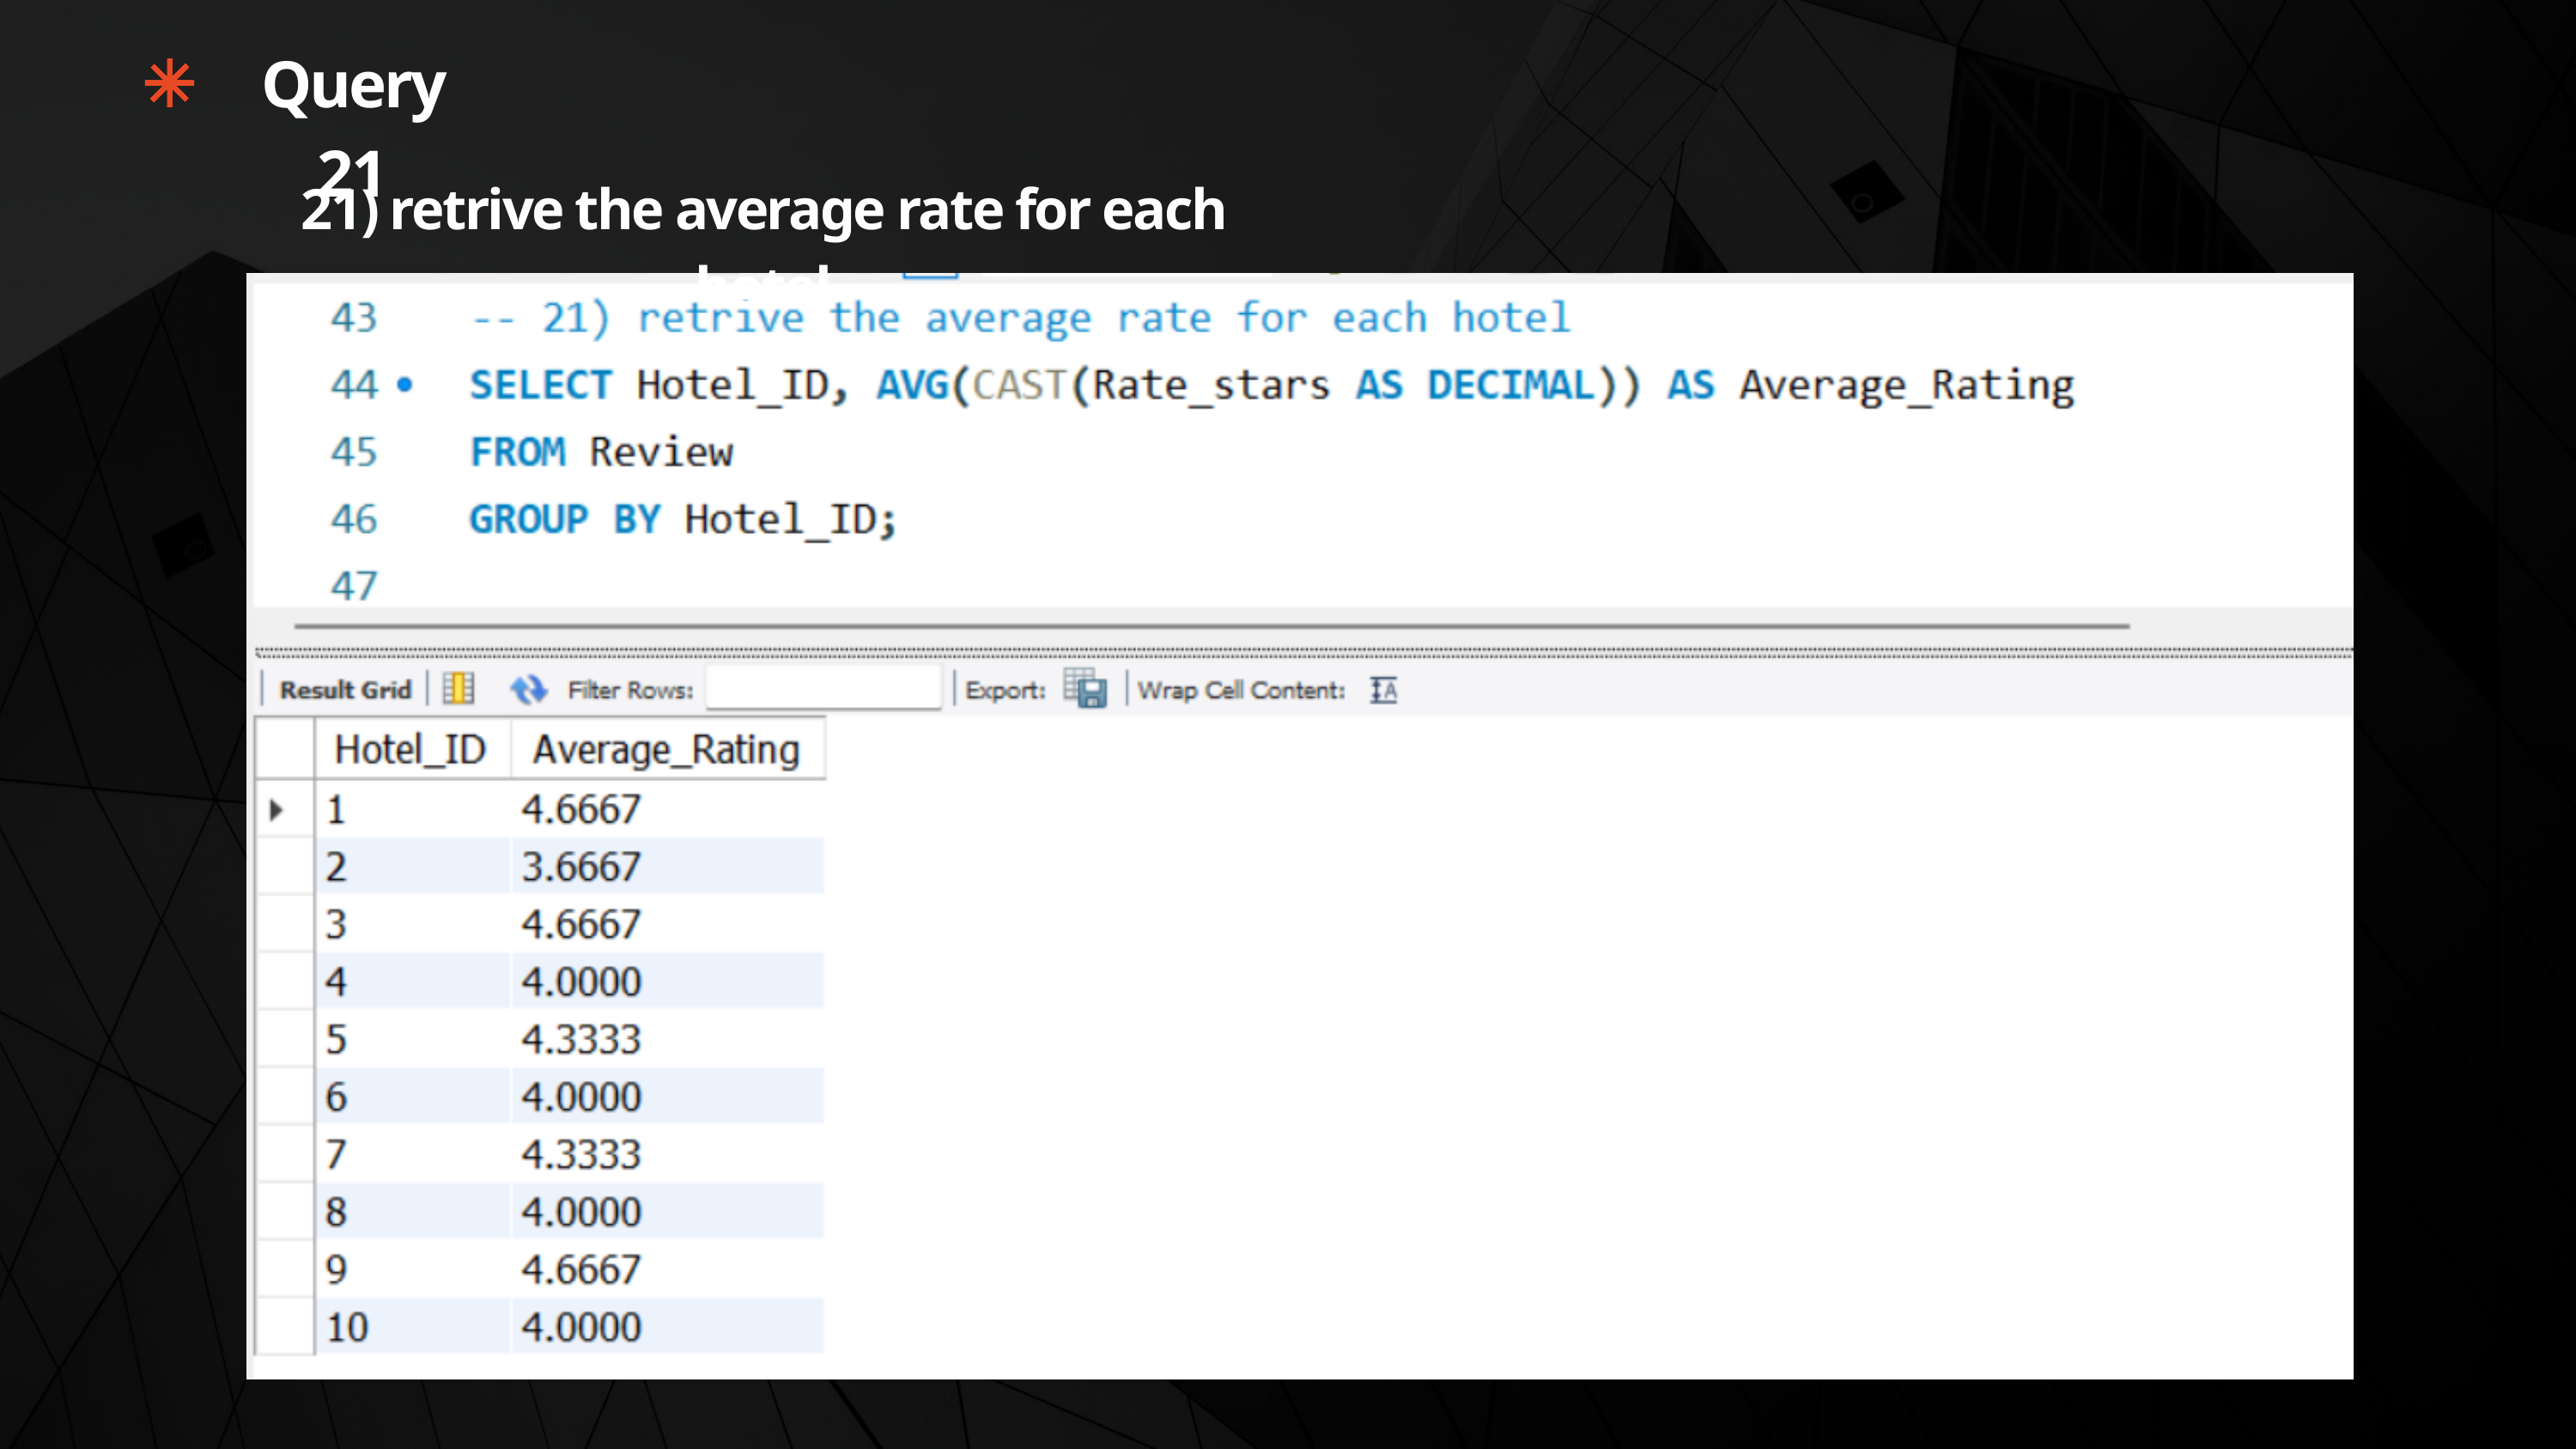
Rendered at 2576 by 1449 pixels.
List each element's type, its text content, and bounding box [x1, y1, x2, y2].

text_box Query 21 [227, 30, 479, 162]
text_box [144, 58, 195, 107]
text_box [246, 273, 2354, 1379]
text_box [0, 0, 2576, 1449]
text_box 21) retrive the average rate for each hotel [227, 162, 1301, 319]
